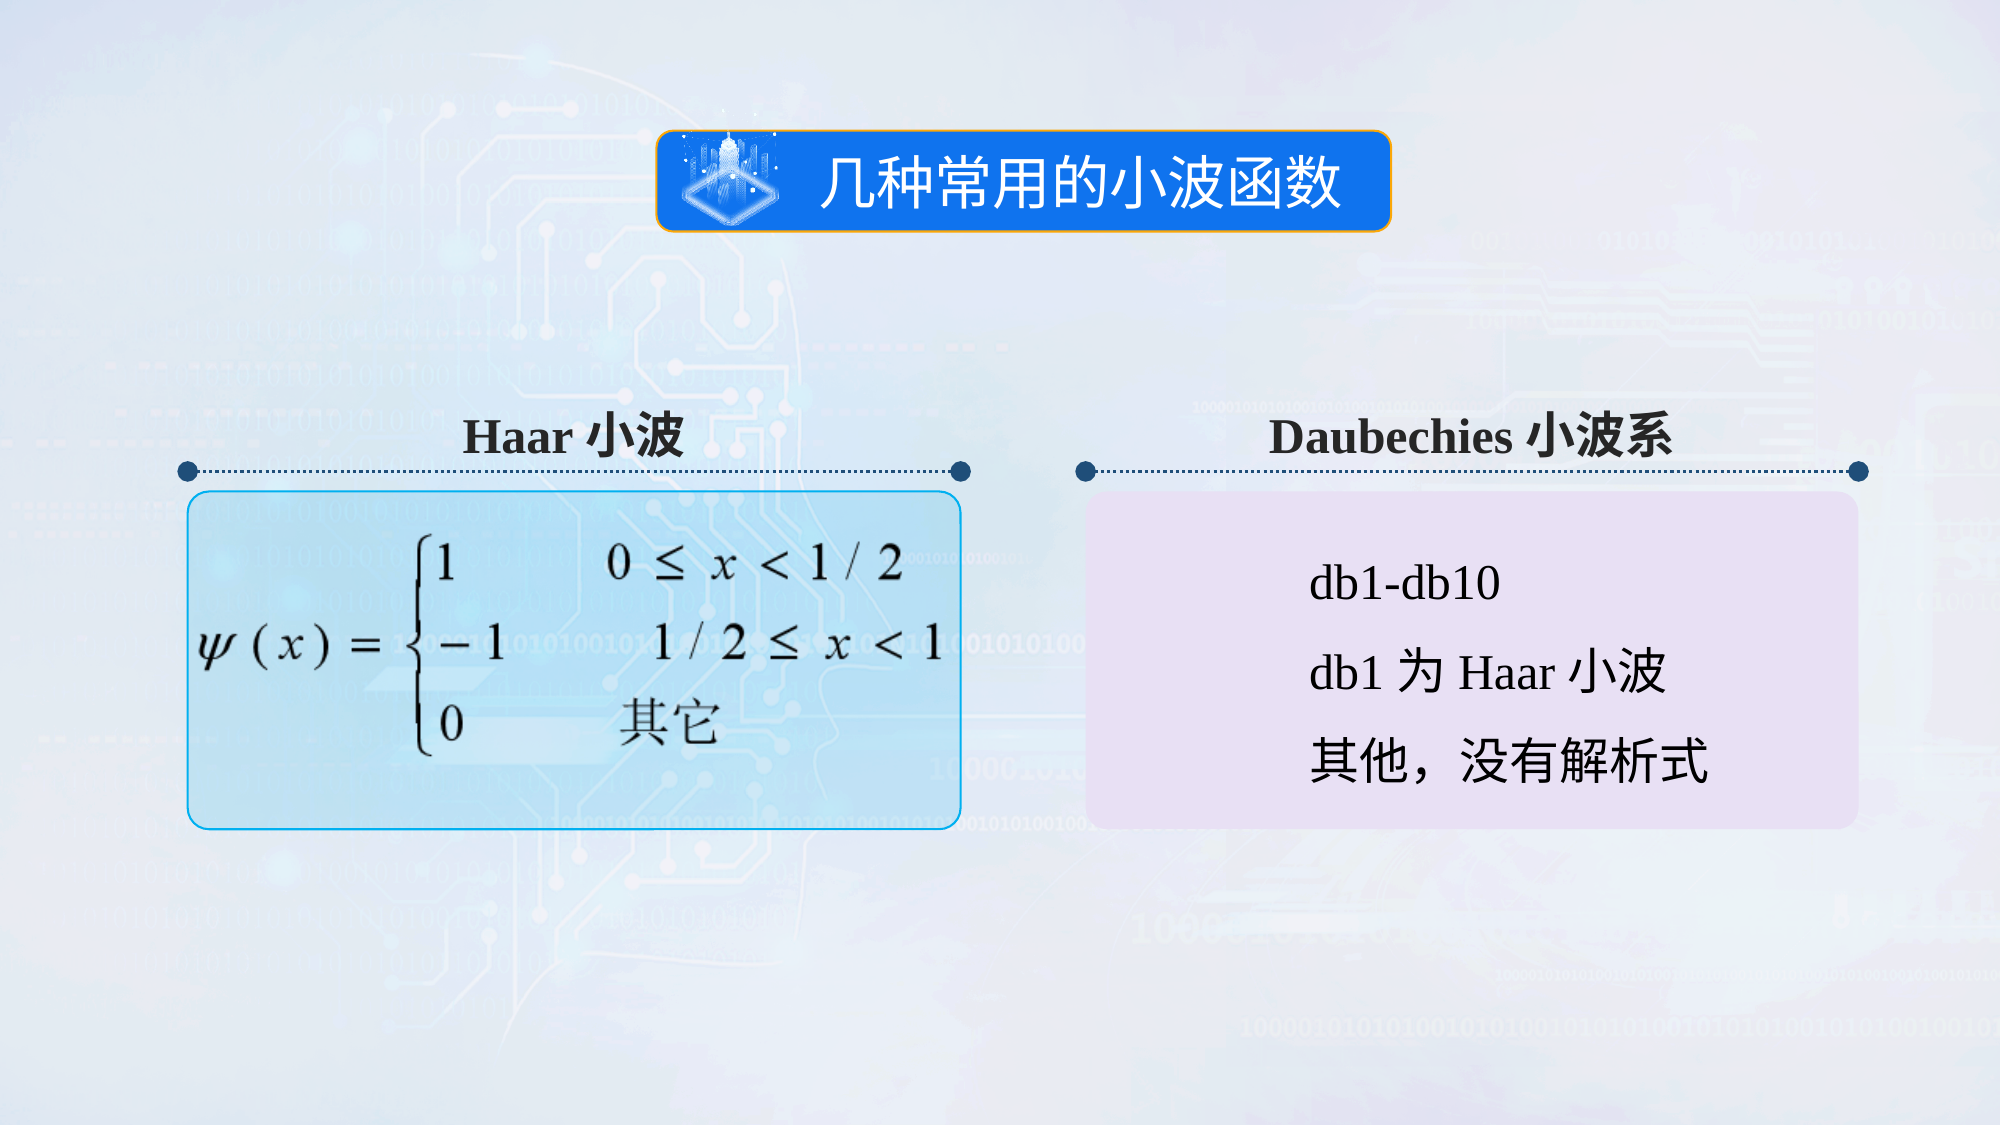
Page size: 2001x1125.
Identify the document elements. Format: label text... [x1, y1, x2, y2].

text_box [1085, 471, 1859, 830]
text_box Haar小波 [187, 395, 961, 471]
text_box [656, 101, 1392, 232]
picture [0, 0, 2000, 1125]
text_box Daubechies小波系 [1085, 395, 1859, 471]
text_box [187, 471, 961, 830]
